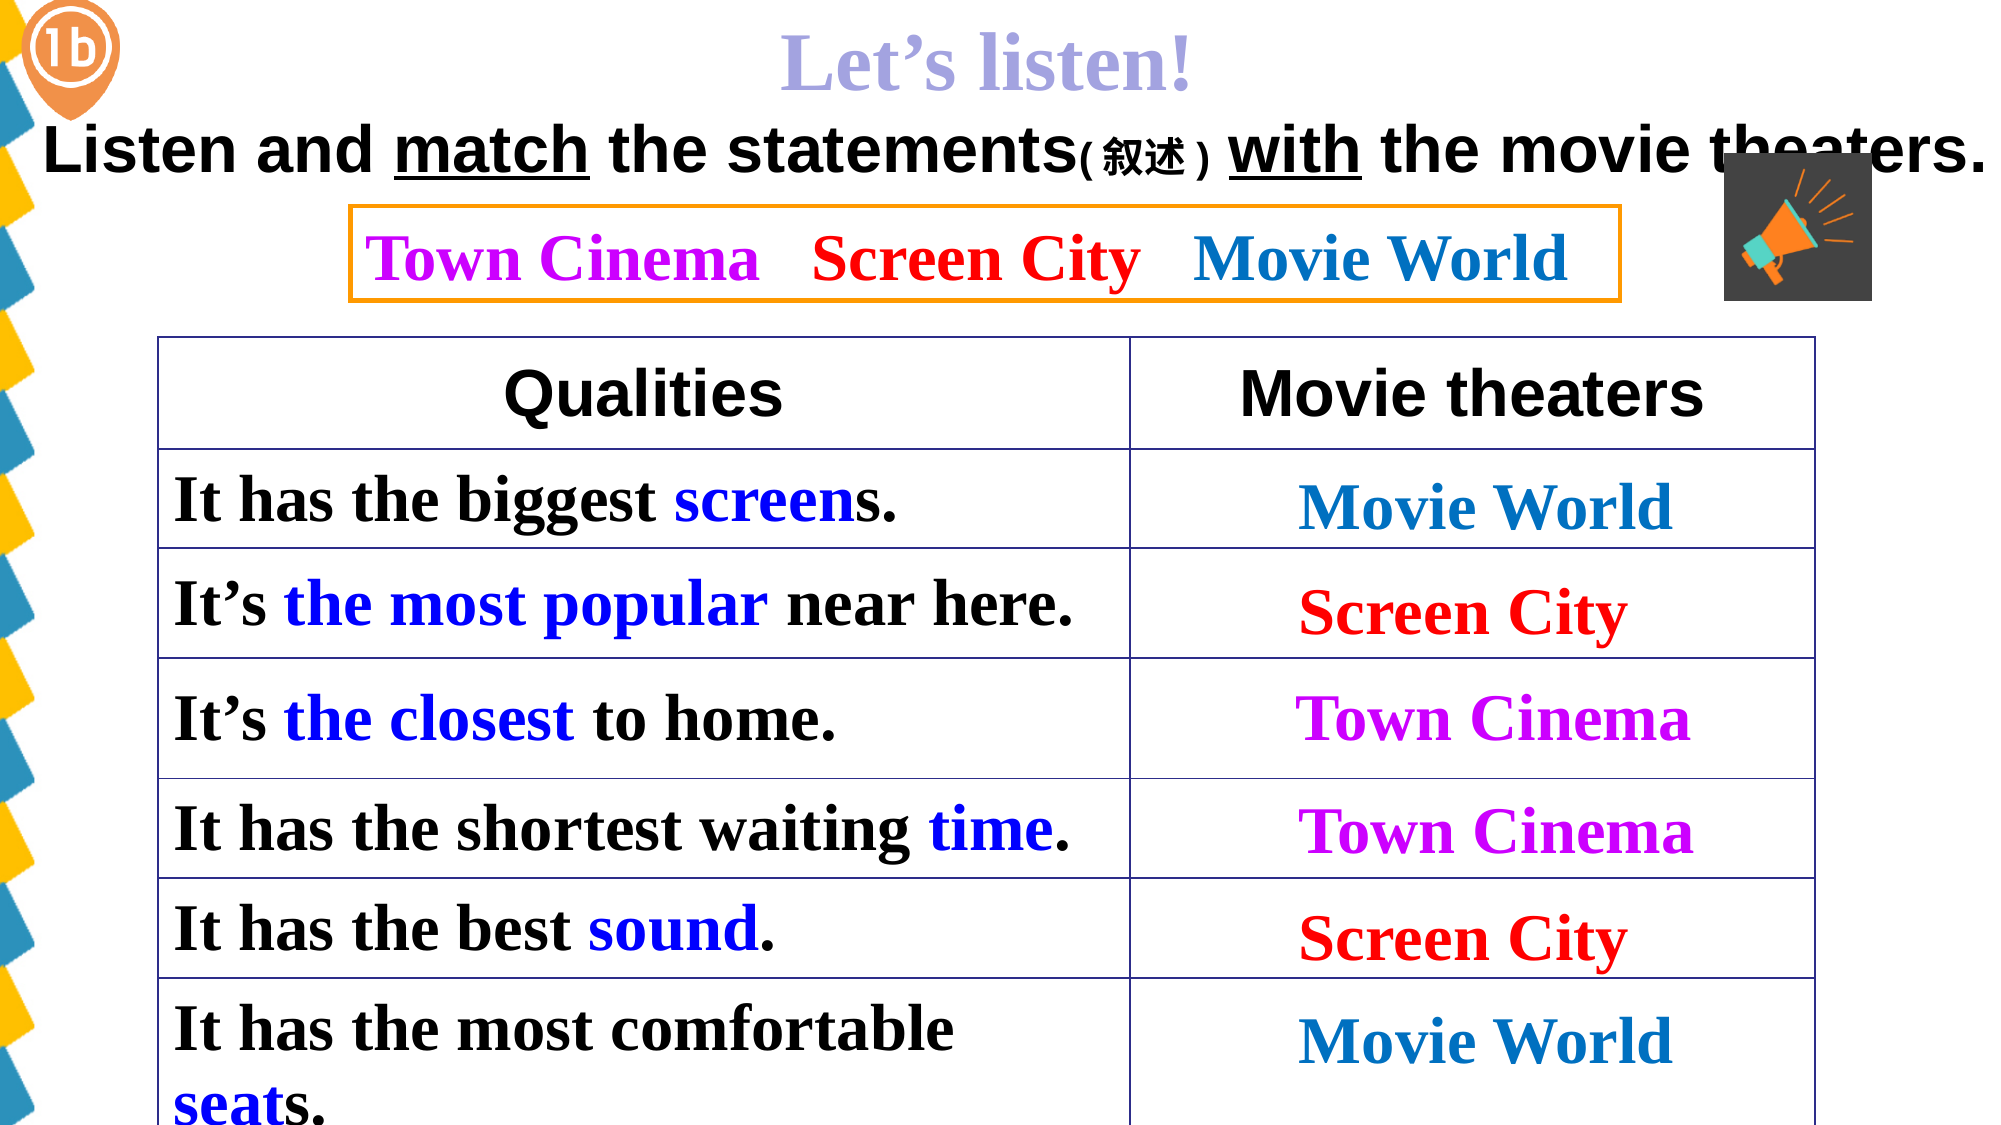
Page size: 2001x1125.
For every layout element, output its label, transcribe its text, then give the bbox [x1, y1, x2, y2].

text_box Screen City [1283, 560, 1704, 655]
picture [0, 0, 2001, 1125]
table_cell It’s the closest to home. [159, 659, 1129, 778]
table_cell It has the biggest screens. [159, 450, 1129, 547]
table_header Movie theaters [1131, 338, 1814, 448]
text_box Let’s listen! [765, 0, 1211, 115]
text_box Town Cinema [1283, 779, 1798, 875]
table_cell [1131, 450, 1814, 547]
text_box Movie World [1283, 989, 1798, 1085]
text_box Screen City [1283, 886, 1798, 981]
table_cell It’s the most popular near here. [159, 549, 1129, 657]
table_cell It has the shortest waiting time. [159, 779, 1129, 877]
table_cell It has the best sound. [159, 879, 1129, 977]
text_box Movie World [1283, 455, 1798, 551]
table_cell Town Cinema [1131, 659, 1814, 778]
table_cell [1131, 549, 1814, 657]
table_header Qualities [159, 338, 1129, 448]
table_cell It has the most comfortable seats. [159, 979, 1129, 1125]
table_cell [1131, 979, 1814, 1125]
text_box Town Cinema Screen City Movie World [350, 206, 1621, 301]
table_cell [1131, 779, 1814, 877]
text_box Listen and match the statements(叙述) with the movie theaters. [27, 90, 2000, 194]
table_cell [1131, 879, 1814, 977]
